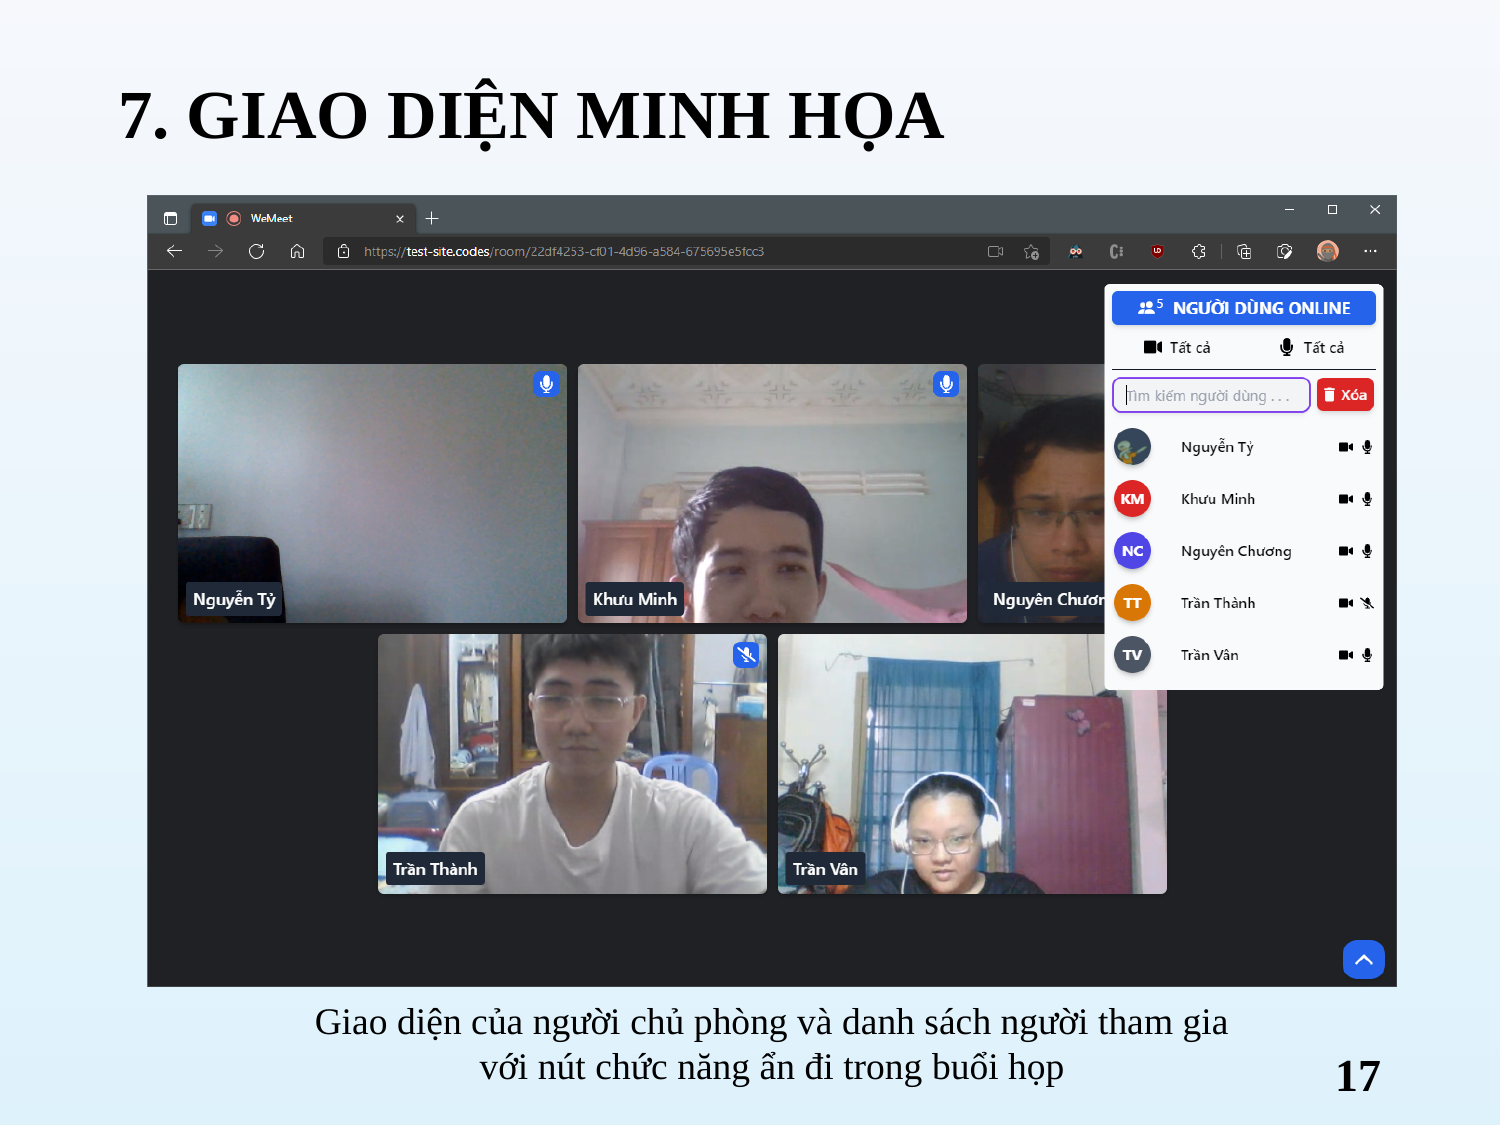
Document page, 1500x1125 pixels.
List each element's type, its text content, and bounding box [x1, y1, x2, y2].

slide_number 17 [1059, 1042, 1397, 1103]
text_box 7. GIAO DIỆN MINH HỌA [103, 59, 1397, 174]
text_box Giao diện của người chủ phòng và danh sách người tham gia với nút chức năng ẩn đi trong buổi họp [279, 989, 1265, 1095]
picture [147, 195, 1397, 987]
